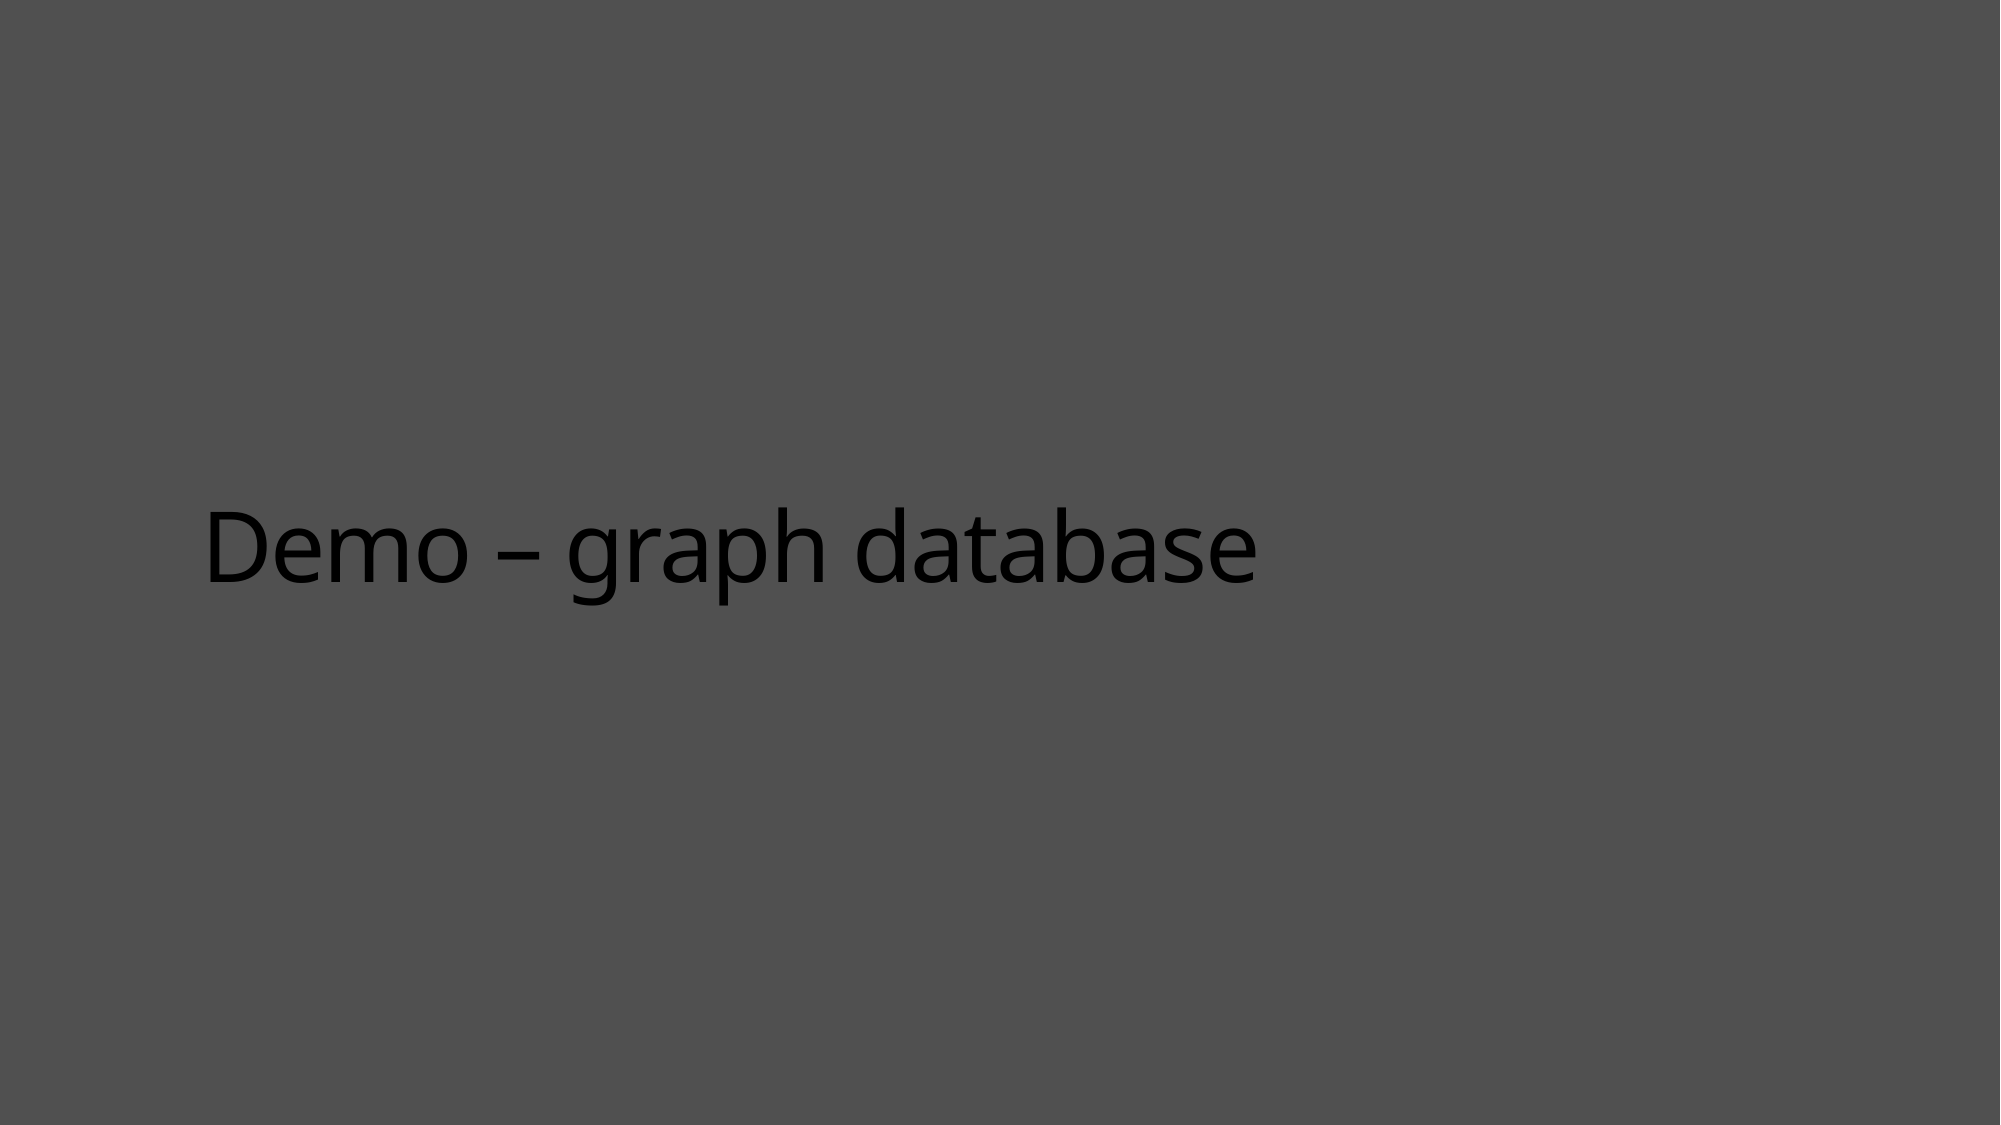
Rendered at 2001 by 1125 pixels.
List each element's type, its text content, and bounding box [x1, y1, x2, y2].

title Demo – graph database [177, 476, 1824, 625]
